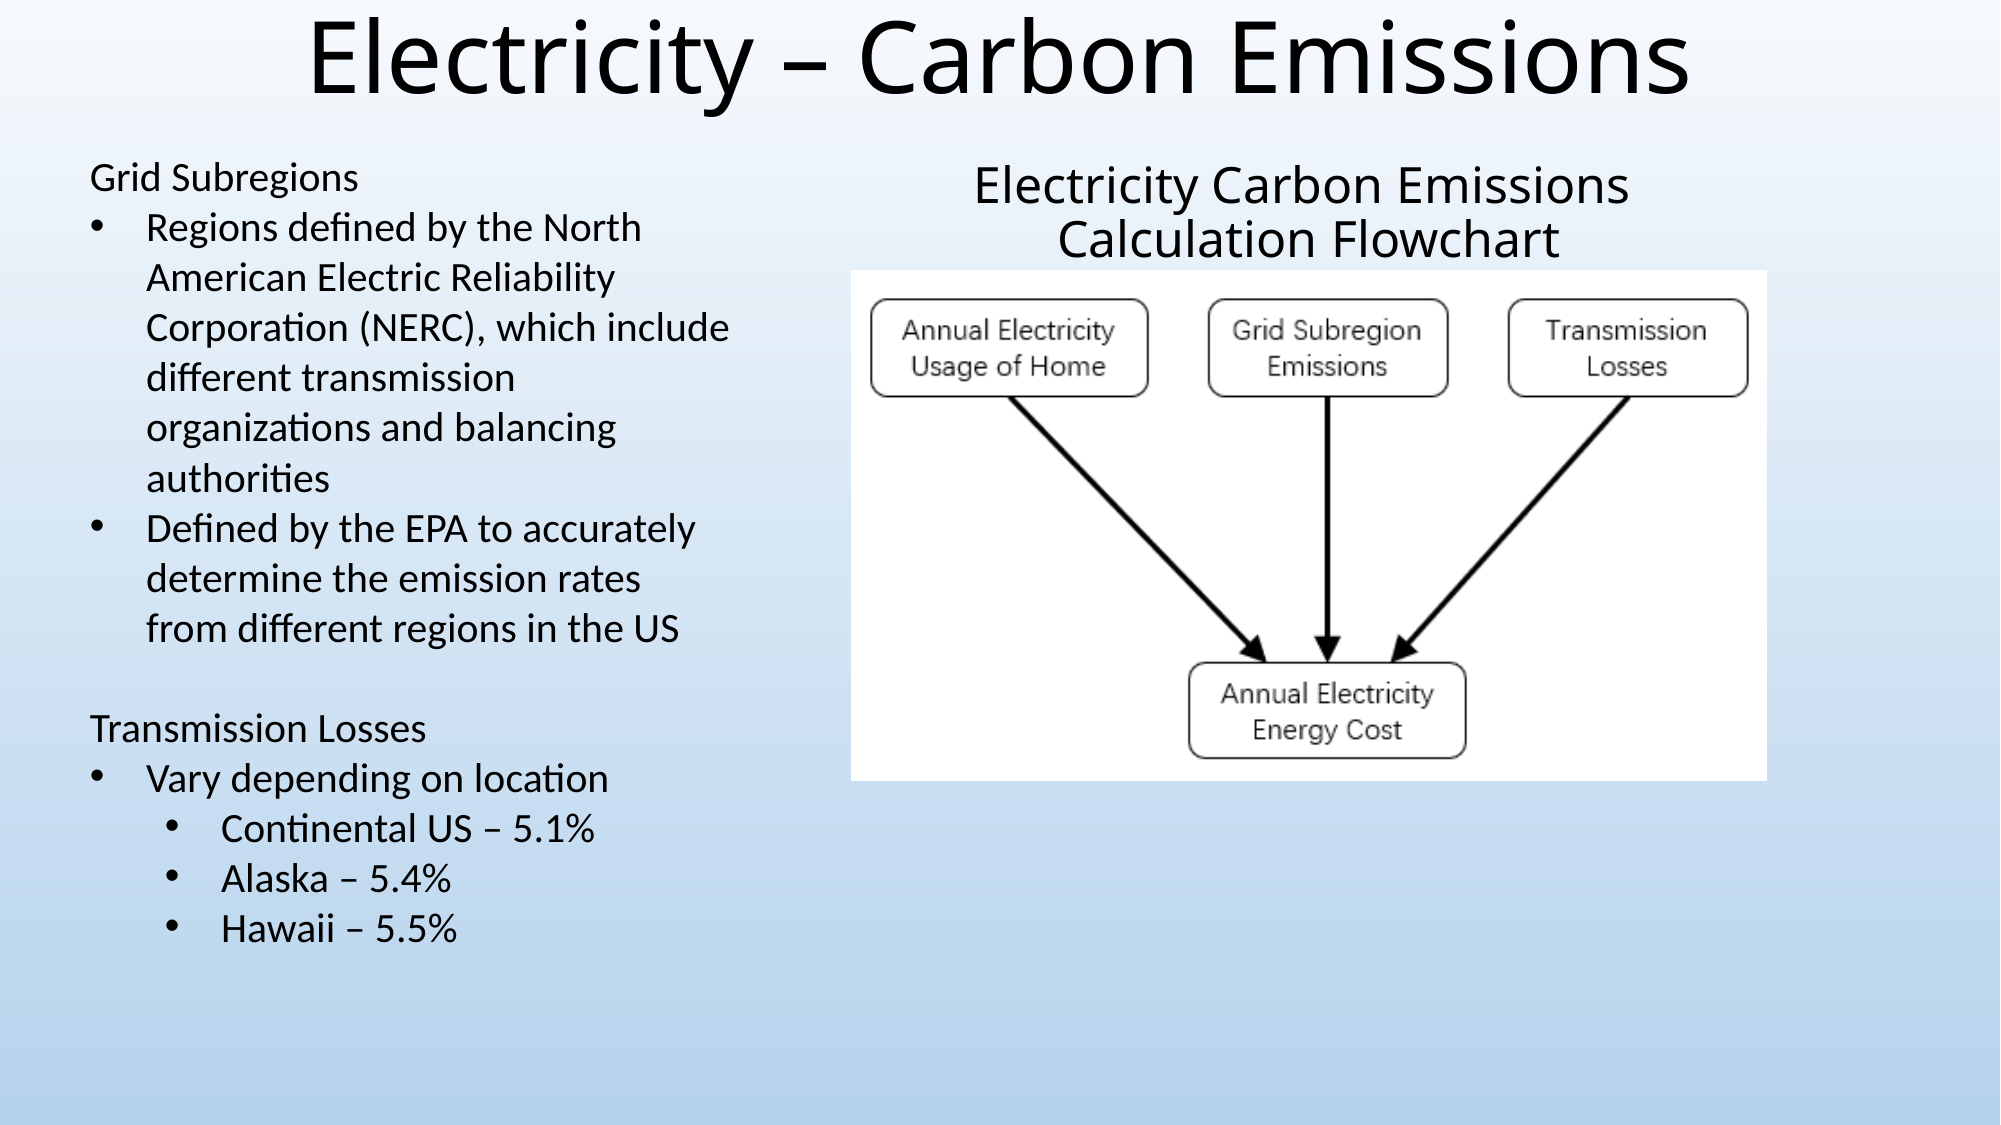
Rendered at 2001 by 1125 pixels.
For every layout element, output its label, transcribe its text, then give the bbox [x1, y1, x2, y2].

title Electricity – Carbon Emissions [0, 0, 2000, 122]
text_box Grid Subregions Regions defined by the North American Electric Reliability Corporation (NERC), which include different transmission organizations and balancing authorities Defined by the EPA to accurately determine the emission rates from different regions in the US Transmission Losses Vary depending on location Continental US – 5.1% Alaska – 5.4% Hawaii – 5.5% [0, 142, 746, 958]
text_box Electricity Carbon Emissions Calculation Flowchart [895, 158, 1723, 270]
picture [851, 270, 1767, 781]
